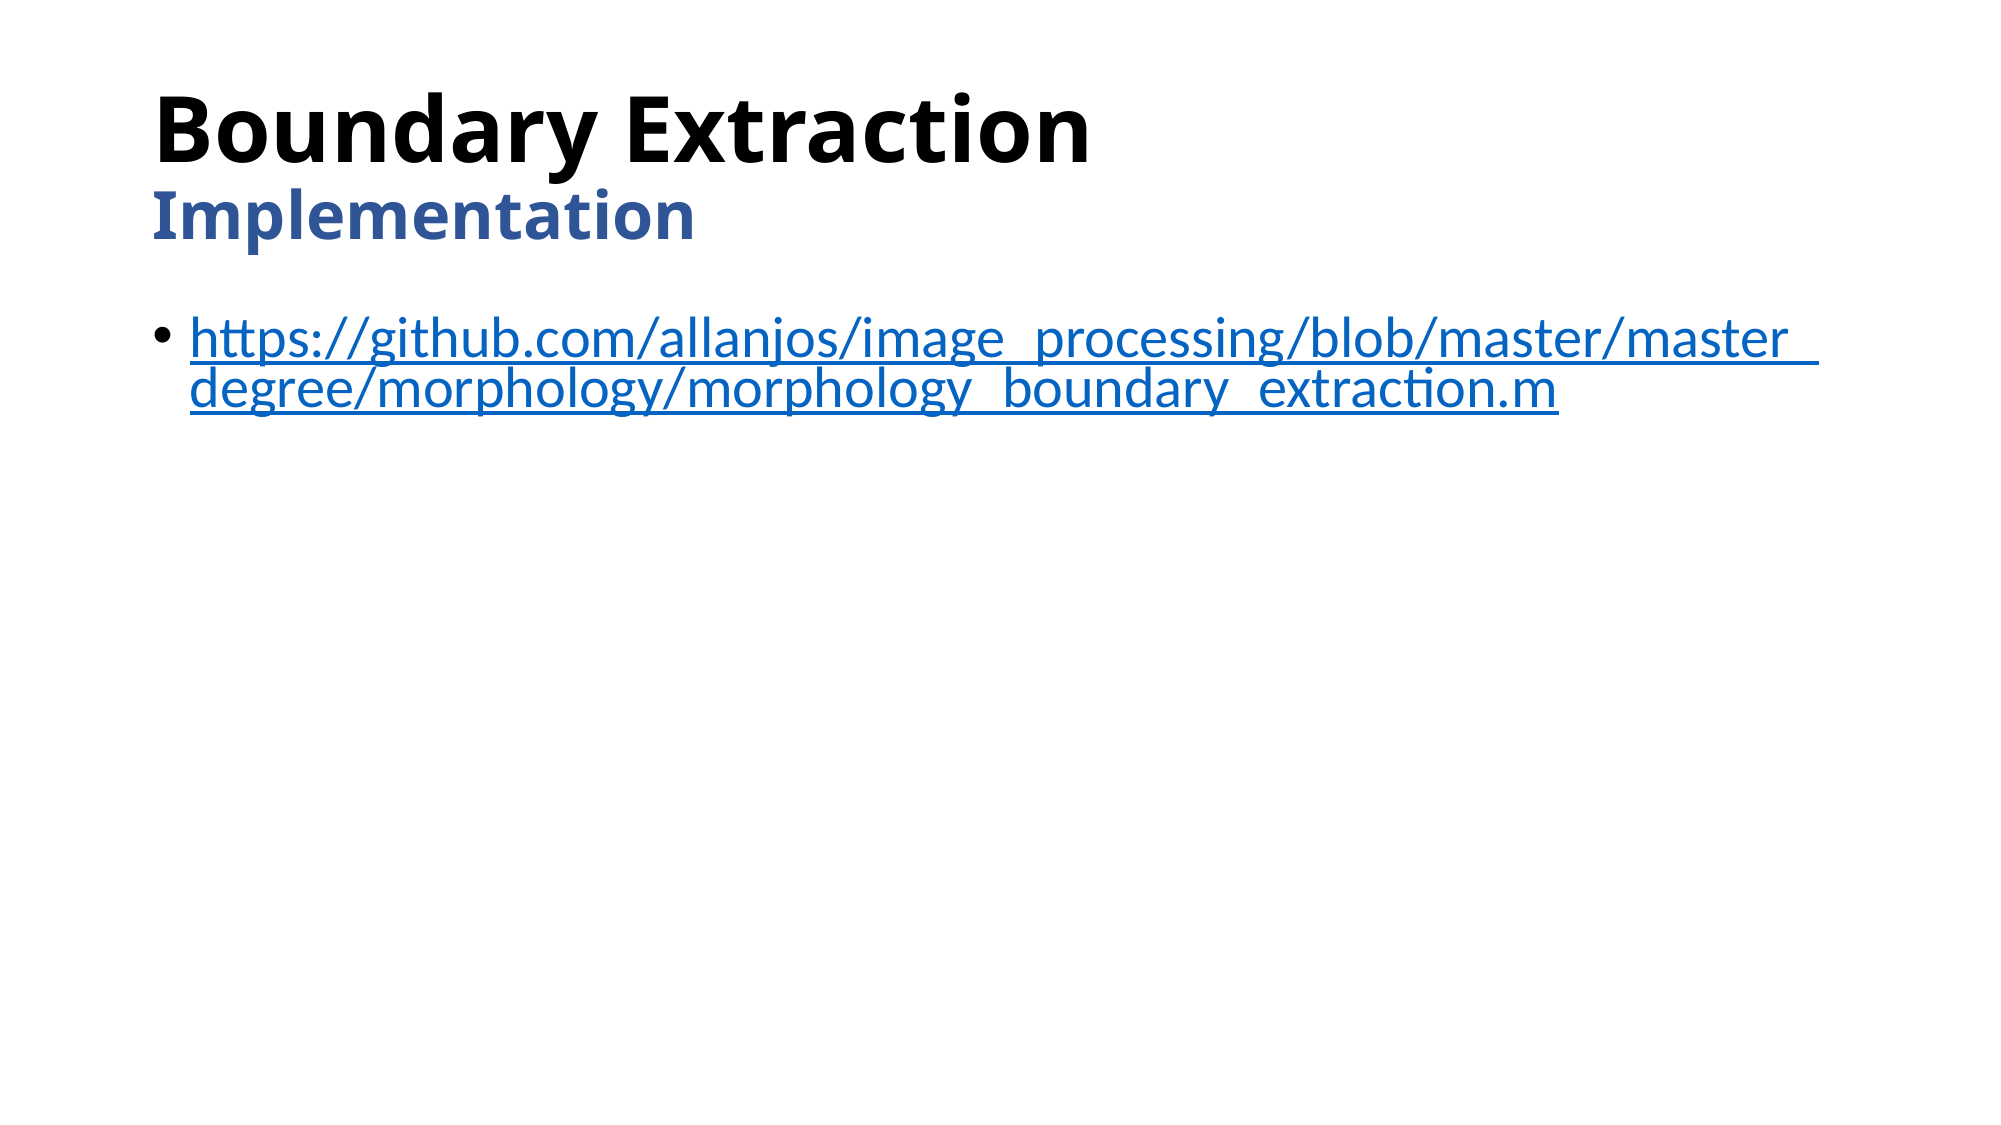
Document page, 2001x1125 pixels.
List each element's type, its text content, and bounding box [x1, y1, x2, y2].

title Boundary Extraction Implementation [137, 59, 1863, 278]
list https://github.com/allanjos/image_processing/blob/master/master_degree/morphology/morphology_boundary_extraction.m [137, 299, 1863, 1014]
